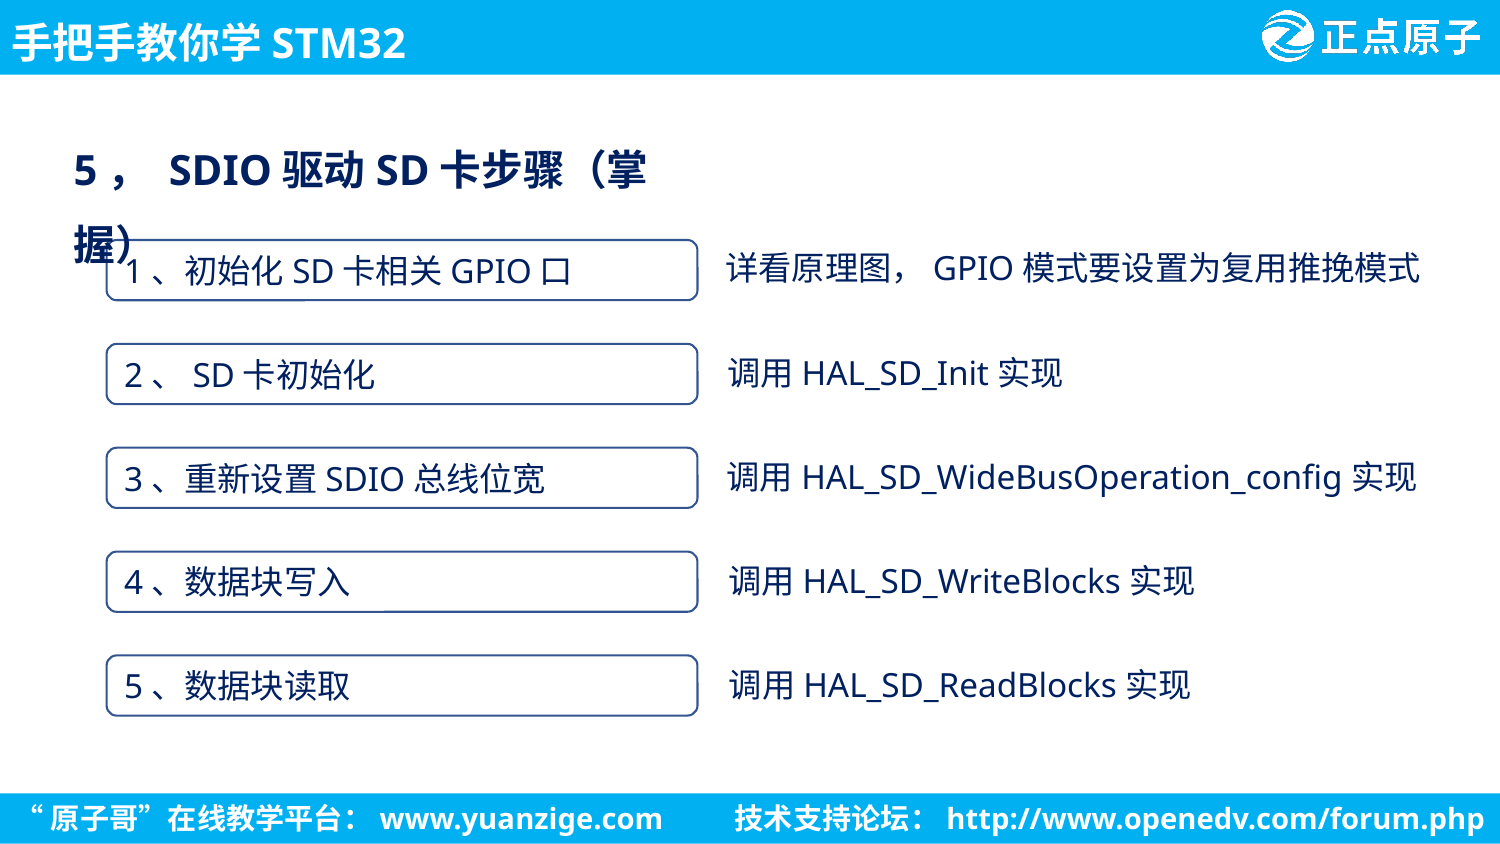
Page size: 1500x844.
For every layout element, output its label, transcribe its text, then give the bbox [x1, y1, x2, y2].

picture [1323, 21, 1357, 53]
text_box 5、数据块读取 [105, 654, 699, 717]
picture [1431, 45, 1438, 51]
text_box 调用HAL_SD_Init实现 [712, 345, 1079, 400]
text_box 技术支持论坛：http://www.openedv.com/forum.php [560, 793, 1500, 843]
text_box 调用HAL_SD_WideBusOperation_config实现 [712, 449, 1433, 504]
picture [1276, 45, 1301, 53]
picture [1263, 27, 1301, 61]
text_box 2、SD卡初始化 [105, 342, 699, 406]
picture [1446, 21, 1479, 54]
text_box 3、重新设置SDIO总线位宽 [105, 446, 699, 509]
text_box 详看原理图，GPIO模式要设置为复用推挽模式 [710, 240, 1437, 295]
text_box 调用HAL_SD_WriteBlocks实现 [713, 553, 1211, 608]
picture [1273, 11, 1314, 45]
text_box 调用HAL_SD_ReadBlocks实现 [714, 657, 1207, 712]
picture [1405, 21, 1438, 54]
text_box 手把手教你学STM32 [0, 0, 967, 75]
text_box 5， SDIO驱动SD卡步骤（掌握） [66, 114, 716, 273]
text_box [0, 0, 1500, 76]
picture [1391, 46, 1397, 53]
text_box 1、初始化SD卡相关GPIO口 [105, 273, 699, 302]
picture [1368, 19, 1396, 42]
text_box 4、数据块写入 [105, 550, 699, 613]
picture [1412, 45, 1418, 52]
text_box “原子哥”在线教学平台：www.yuanzige.com [0, 793, 560, 843]
